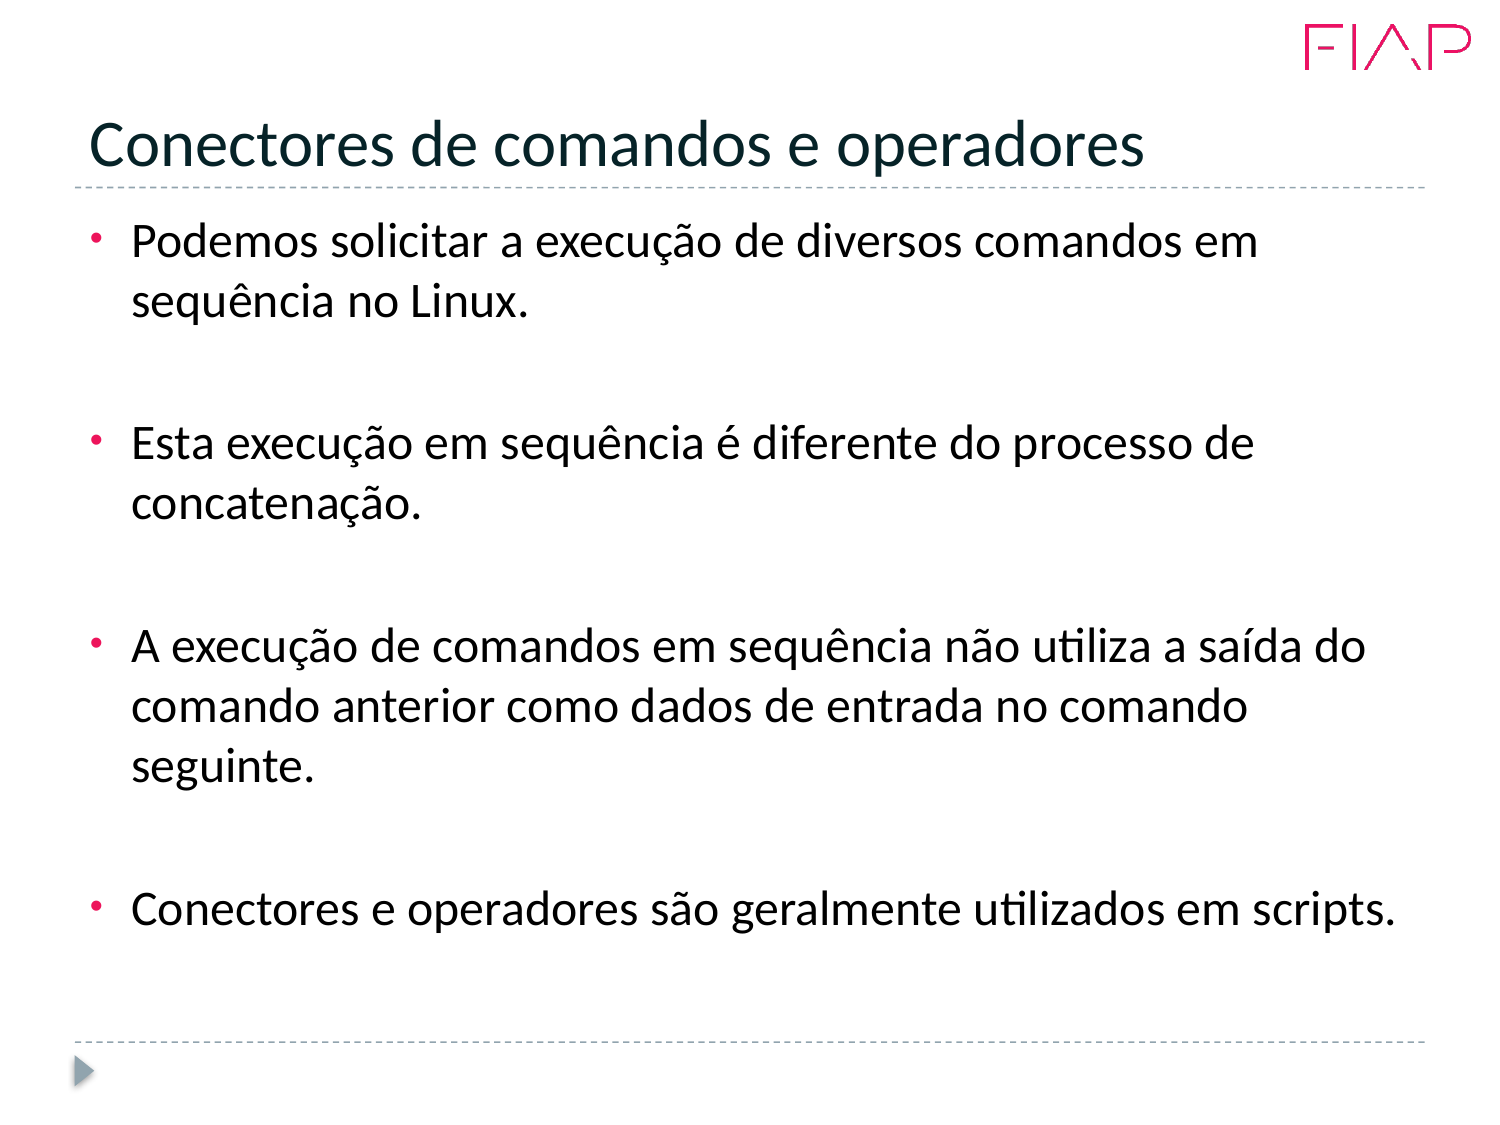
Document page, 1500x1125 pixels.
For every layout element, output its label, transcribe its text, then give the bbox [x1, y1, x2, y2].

picture [1425, 24, 1471, 70]
list Podemos solicitar a execução de diversos comandos em sequência no Linux. Esta execução em sequência é diferente do processo de concatenação. A execução de comandos em sequência não utiliza a saída do comando anterior como dados de entrada no comando seguinte. Conectores e operadores são geralmente utilizados em scripts. [75, 200, 1425, 1010]
title Conectores de comandos e operadores [75, 24, 1425, 188]
